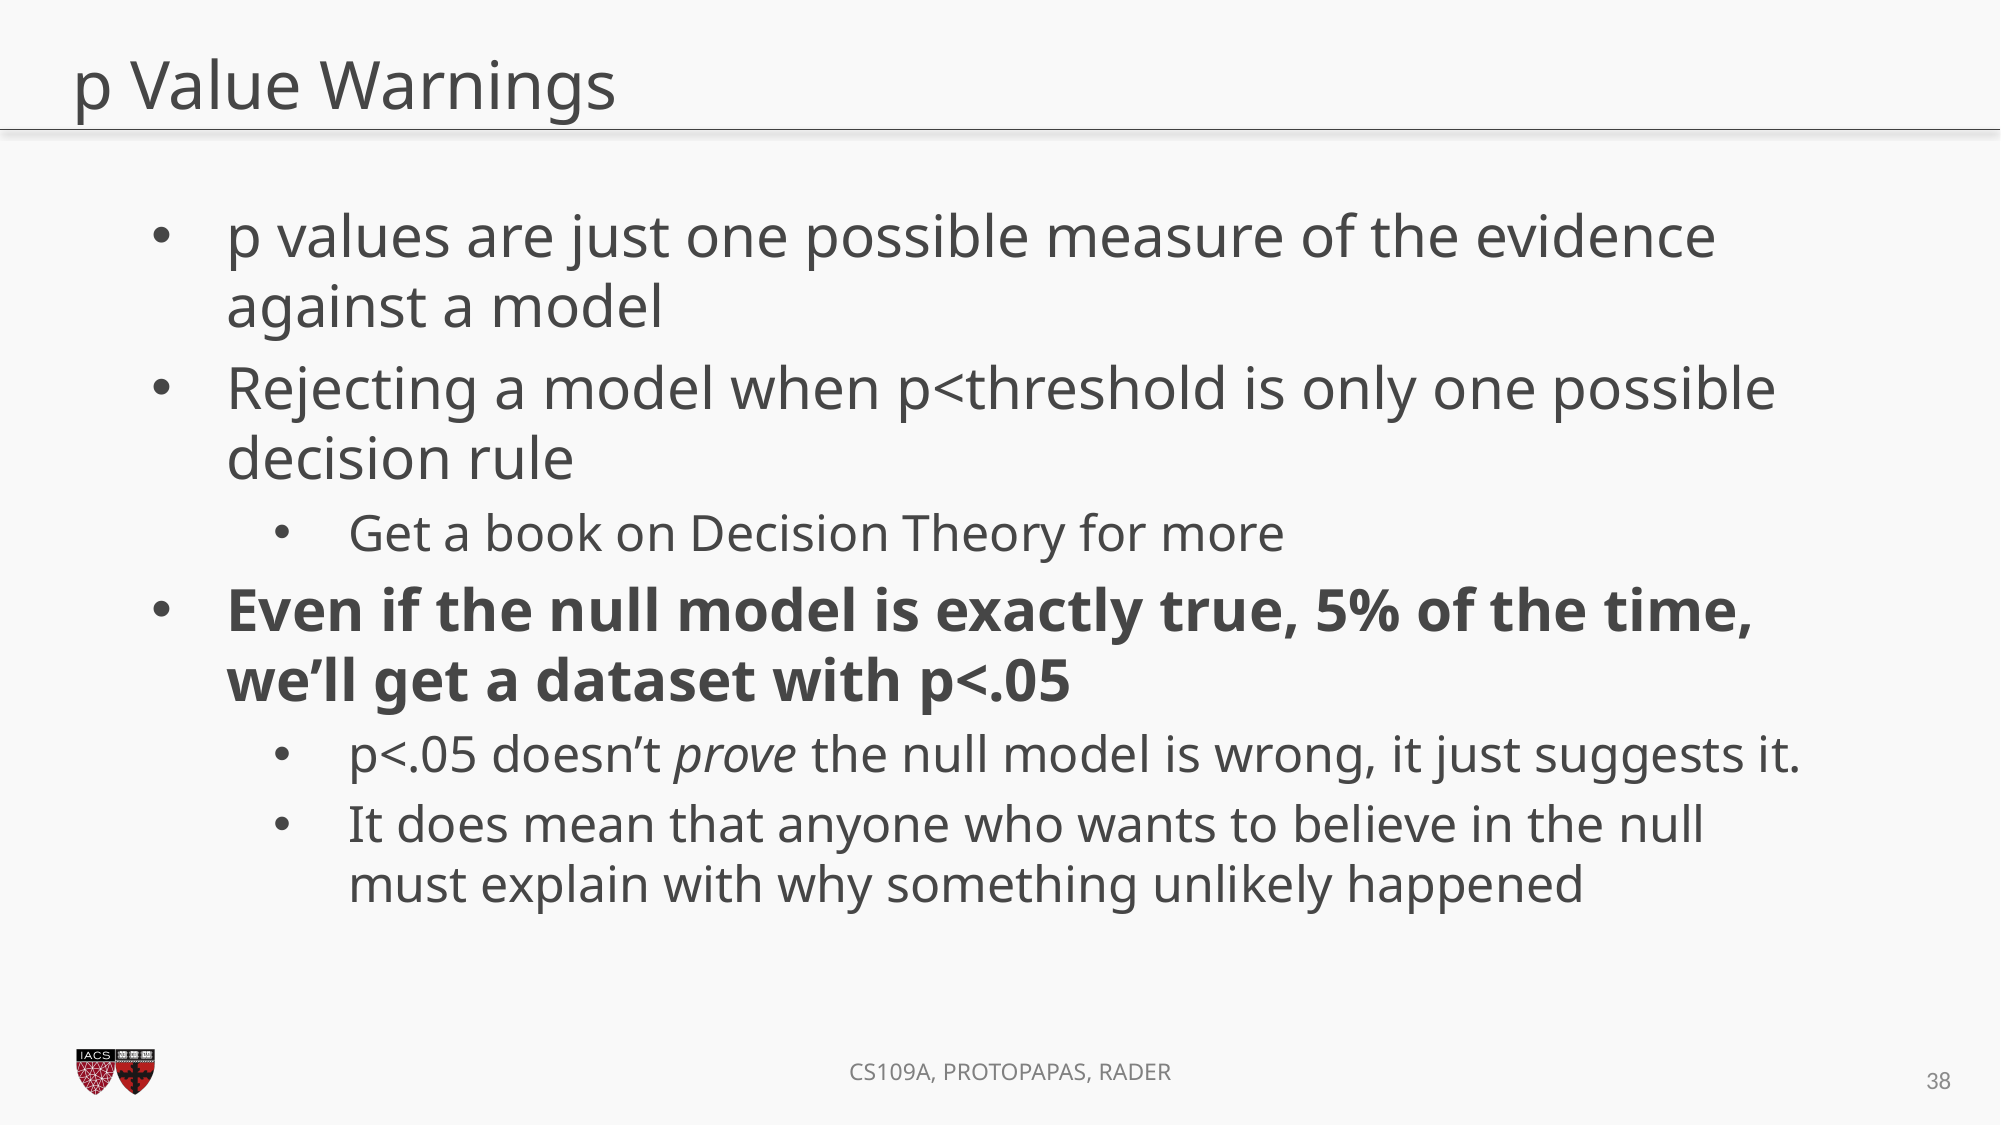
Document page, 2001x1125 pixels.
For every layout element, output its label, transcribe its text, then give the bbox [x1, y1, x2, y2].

picture [75, 1049, 155, 1095]
title p Value Warnings [57, 35, 1943, 162]
list p values are just one possible measure of the evidence against a model Rejecting a model when p<threshold is only one possible decision rule Get a book on Decision Theory for more Even if the null model is exactly true, 5% of the time, we’ll get a dataset with p<.05 p<.05 doesn’t prove the null model is wrong, it just suggests it. It does mean that anyone who wants to believe in the null must explain with why something unlikely happened [136, 192, 1831, 1010]
slide_number 38 [1500, 1050, 1967, 1110]
